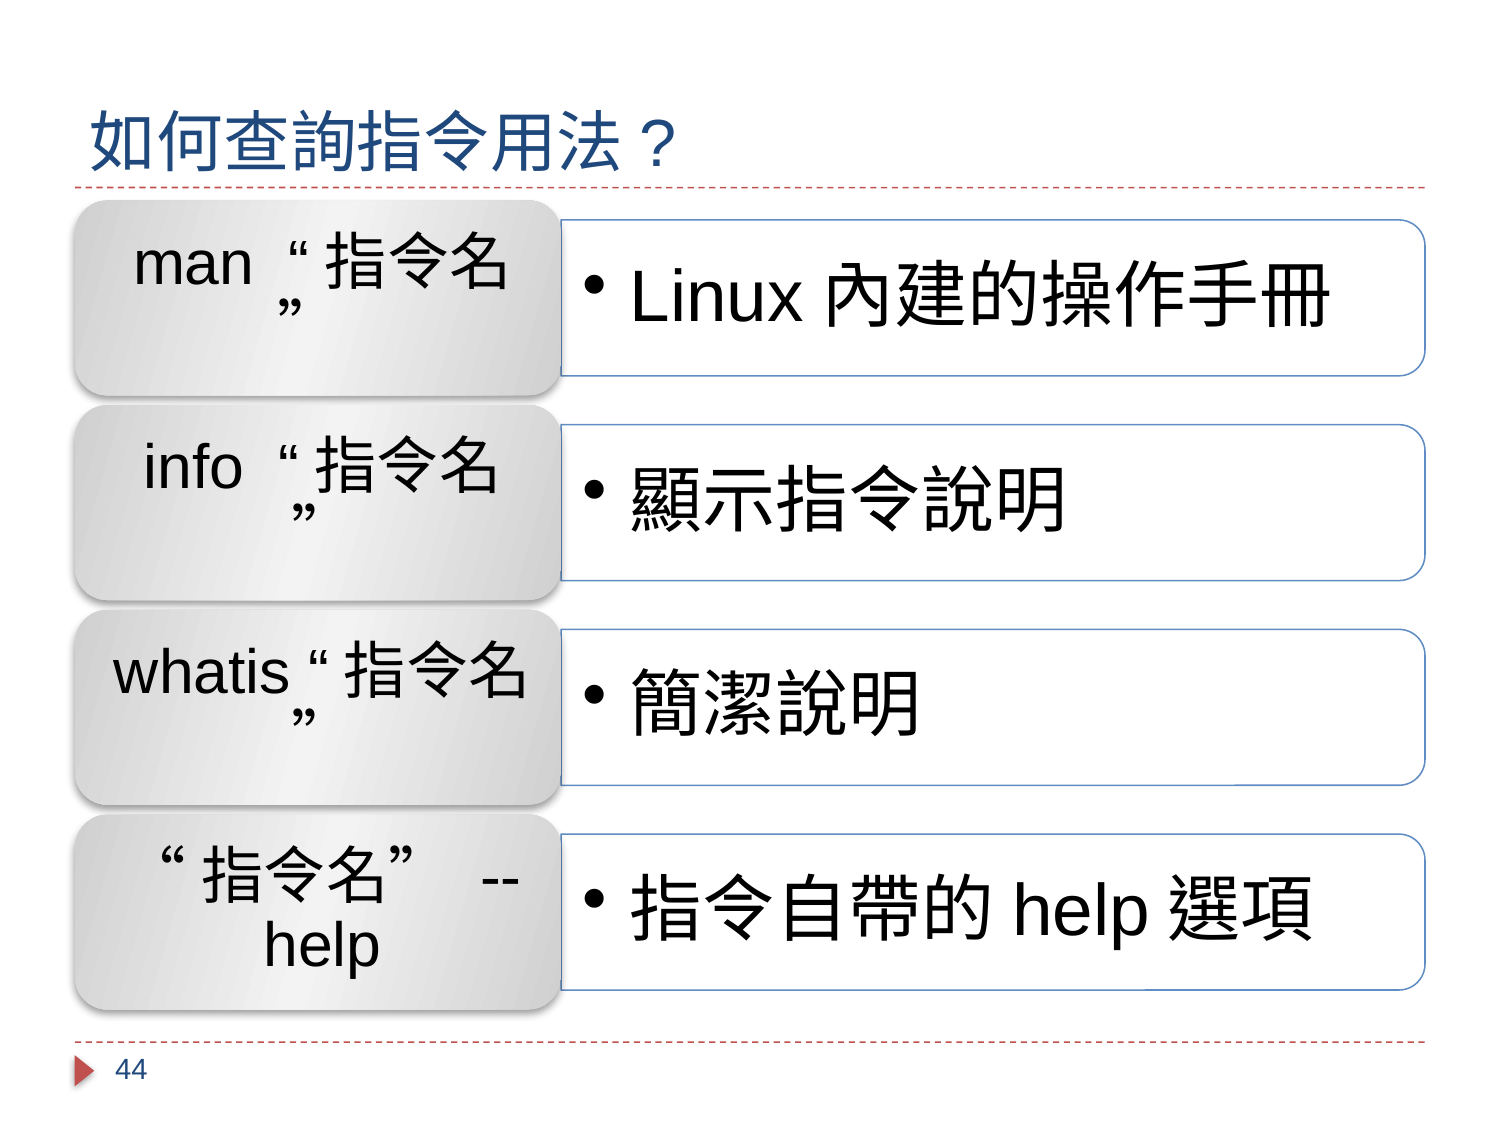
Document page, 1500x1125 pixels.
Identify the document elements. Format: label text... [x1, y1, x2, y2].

slide_number 44 [100, 1042, 426, 1103]
title 如何查詢指令用法? [75, 24, 1425, 188]
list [74, 199, 1426, 1011]
